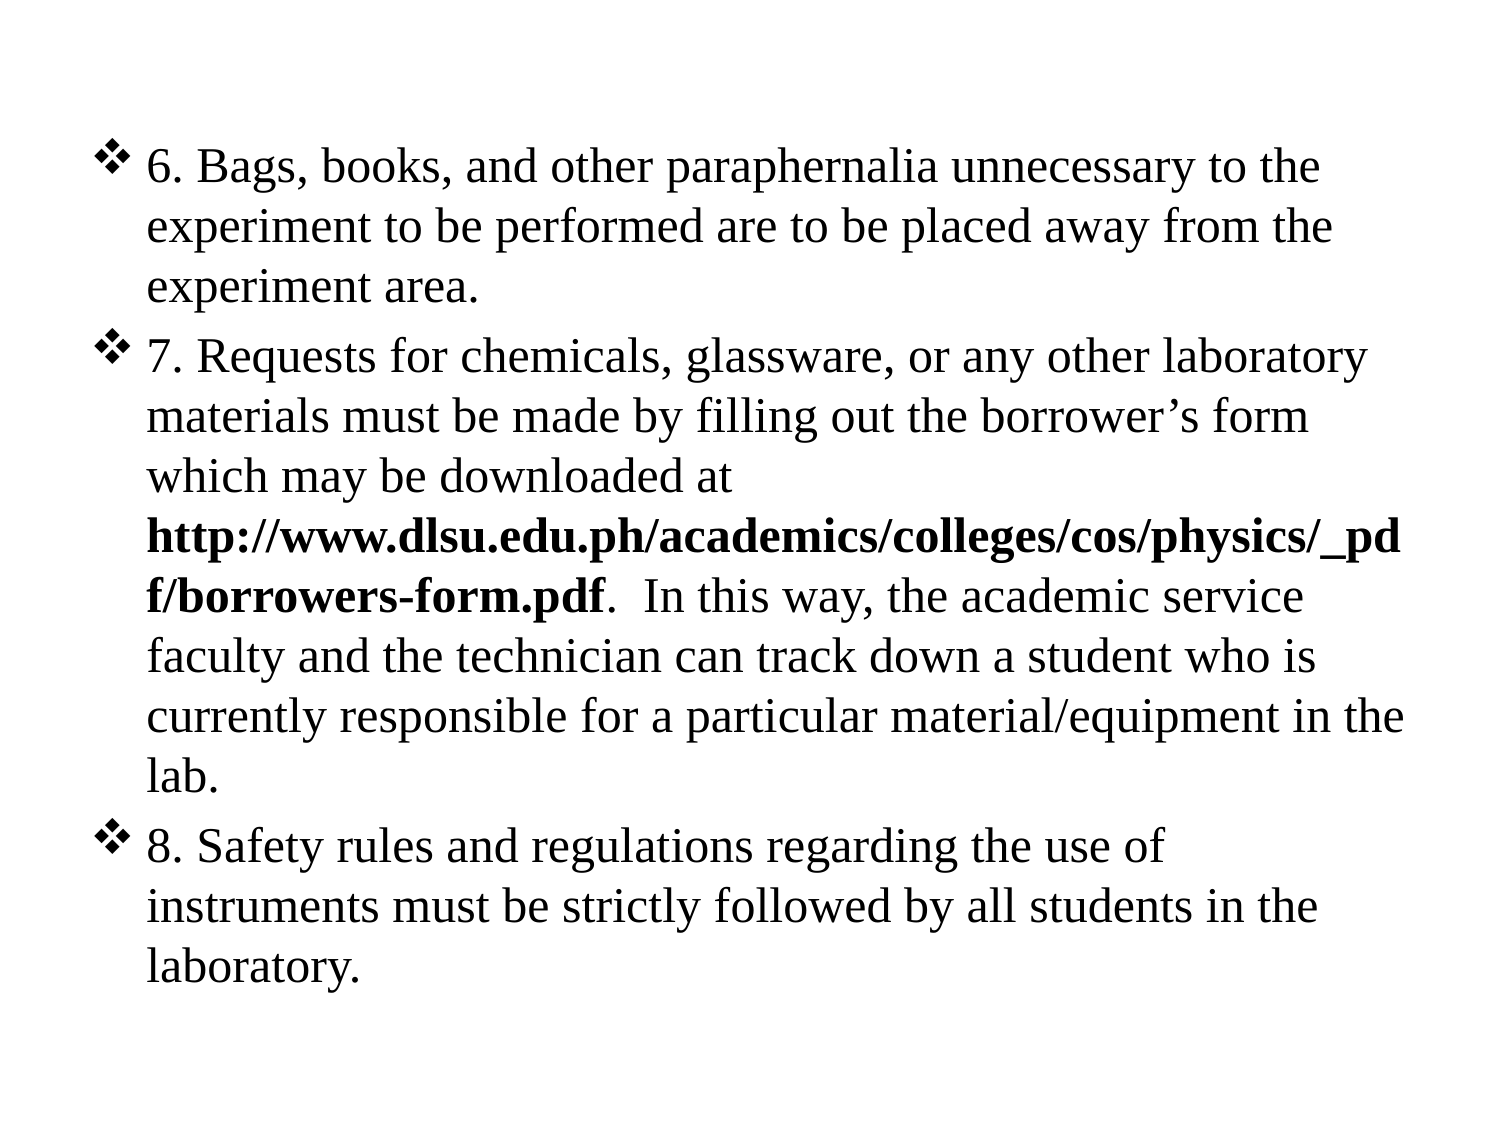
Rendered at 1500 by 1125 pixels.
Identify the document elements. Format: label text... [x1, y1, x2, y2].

list 6. Bags, books, and other paraphernalia unnecessary to the experiment to be performed are to be placed away from the experiment area. 7. Requests for chemicals, glassware, or any other laboratory materials must be made by filling out the borrower’s form which may be downloaded at http://www.dlsu.edu.ph/academics/colleges/cos/physics/_pdf/borrowers-form.pdf. In this way, the academic service faculty and the technician can track down a student who is currently responsible for a particular material/equipment in the lab. 8. Safety rules and regulations regarding the use of instruments must be strictly followed by all students in the laboratory. [75, 125, 1425, 1005]
